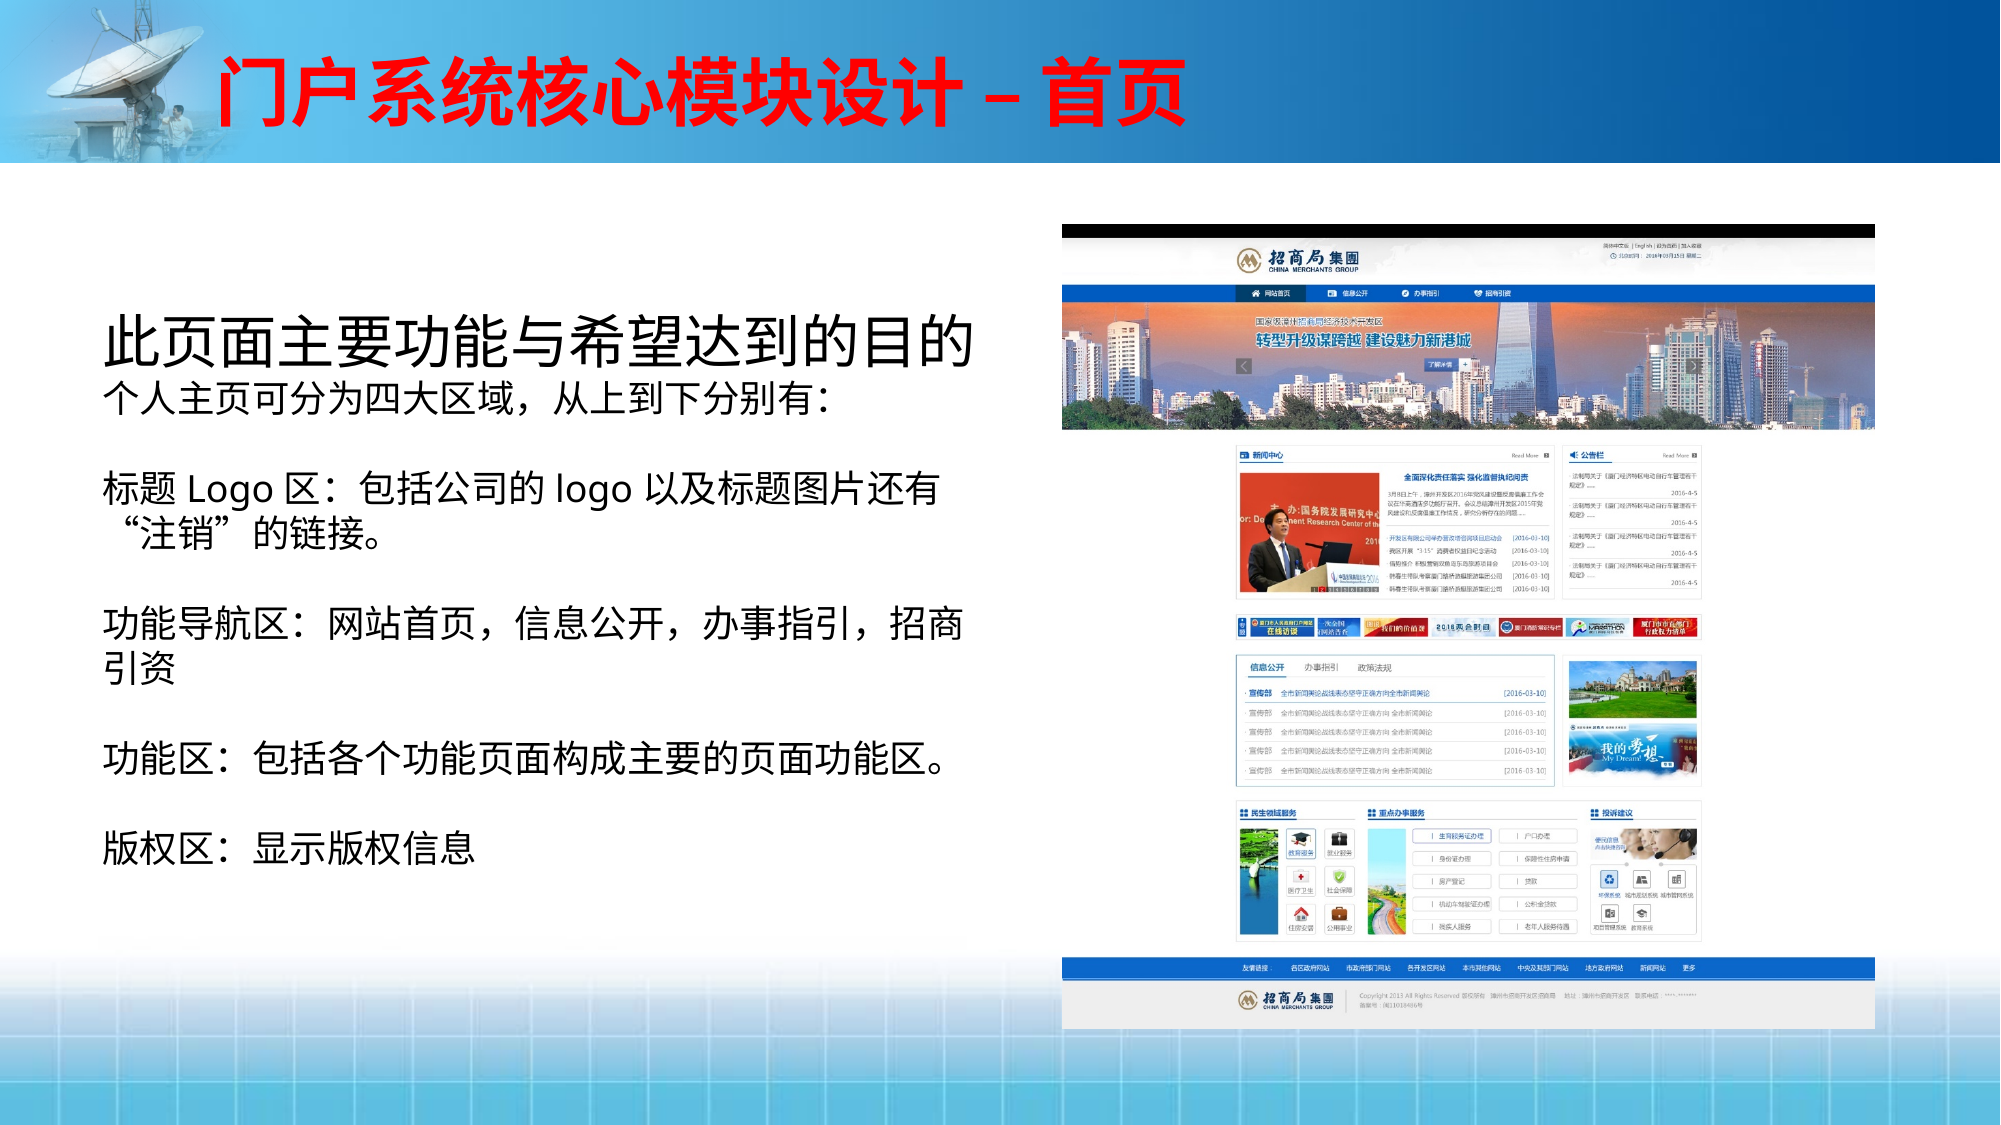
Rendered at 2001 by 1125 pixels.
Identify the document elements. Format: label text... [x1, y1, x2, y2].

text_box 此页面主要功能与希望达到的目的 个人主页可分为四大区域，从上到下分别有： 标题Logo区：包括公司的logo以及标题图片还有“注销”的链接。 功能导航区：网站首页，信息公开，办事指引，招商引资 功能区：包括各个功能页面构成主要的页面功能区。 版权区：显示版权信息 [87, 262, 1013, 923]
picture [0, 0, 2000, 1125]
title 门户系统核心模块设计 – 首页 [200, 24, 1863, 155]
